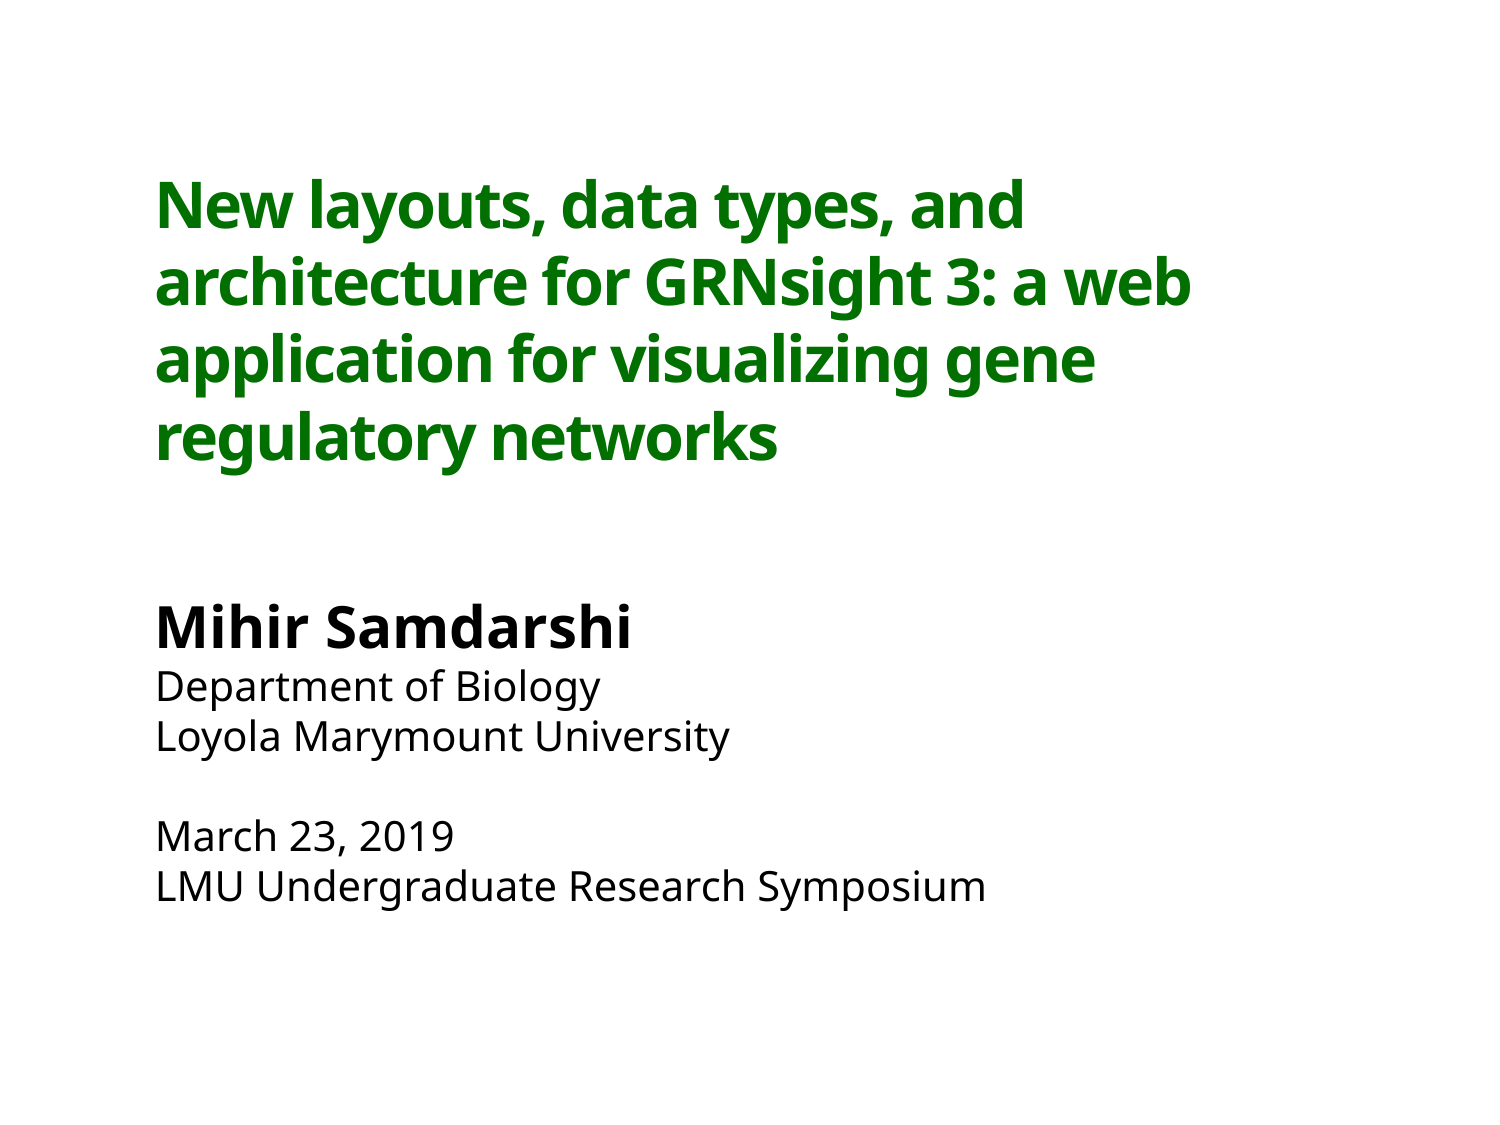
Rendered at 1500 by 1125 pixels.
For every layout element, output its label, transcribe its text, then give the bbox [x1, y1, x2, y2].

subtitle Mihir Samdarshi Department of Biology Loyola Marymount University March 23, 2019 LMU Undergraduate Research Symposium [145, 580, 1354, 1041]
title New layouts, data types, and architecture for GRNsight 3: a web application for visualizing gene regulatory networks [145, 154, 1354, 537]
